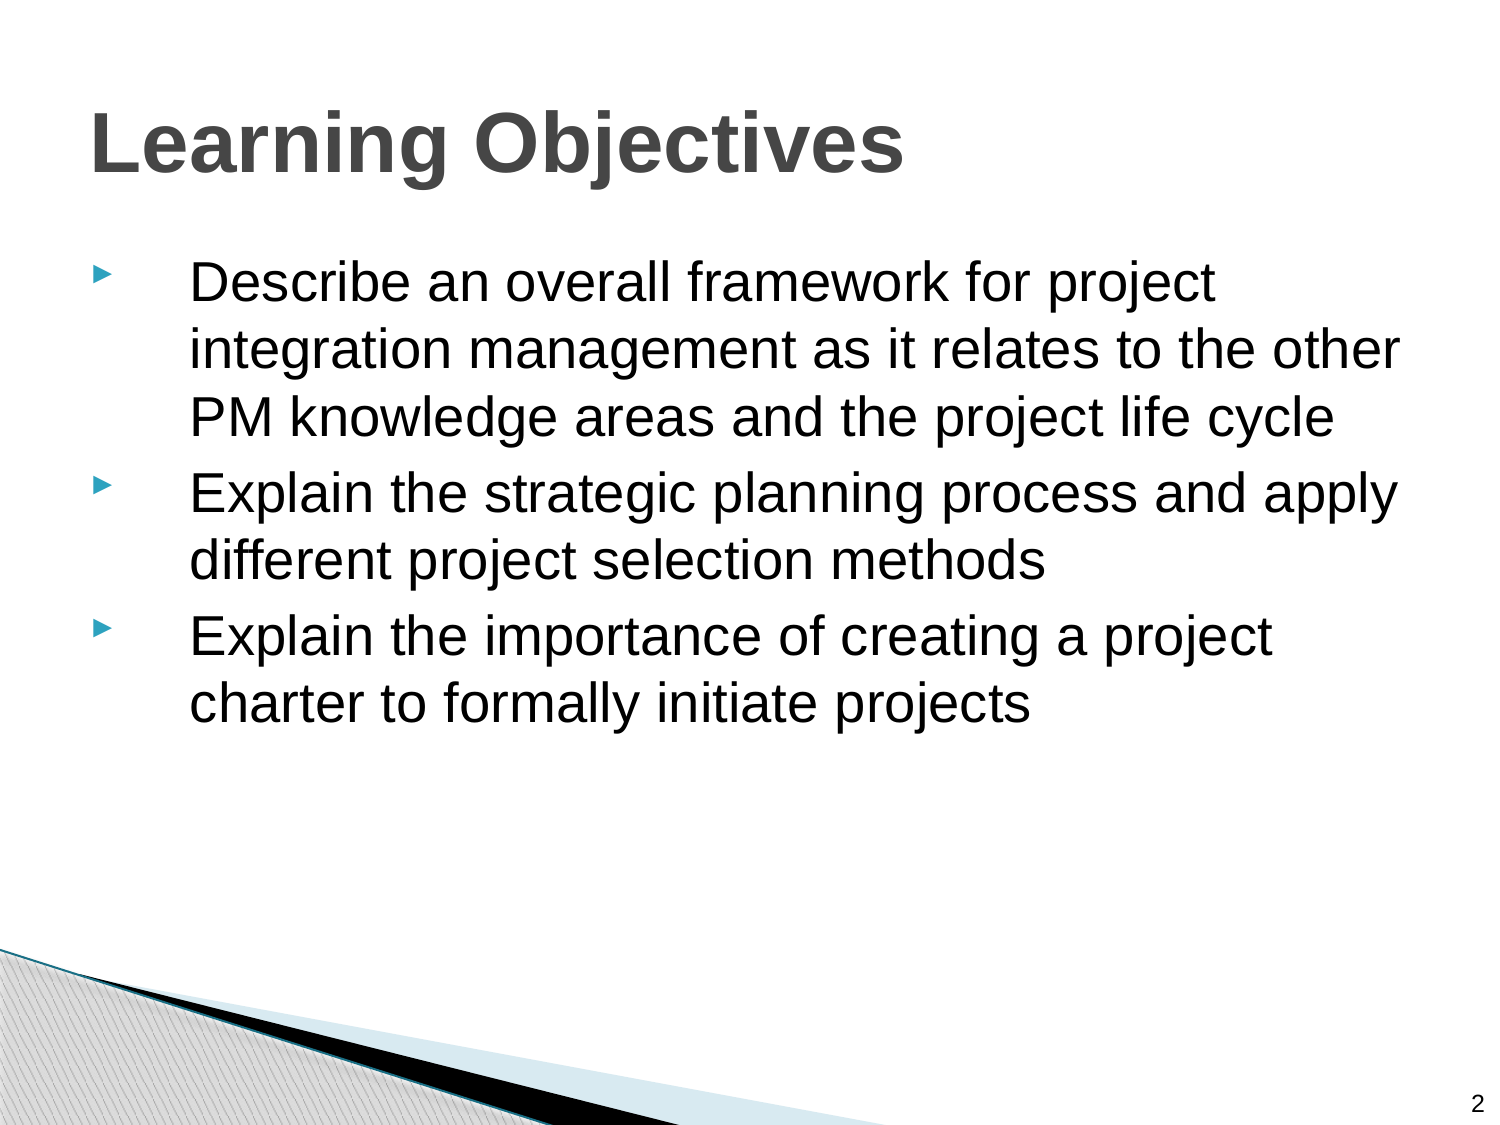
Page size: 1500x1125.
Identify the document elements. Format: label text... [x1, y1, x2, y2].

list Describe an overall framework for project integration management as it relates to the other PM knowledge areas and the project life cycle Explain the strategic planning process and apply different project selection methods Explain the importance of creating a project charter to formally initiate projects [75, 237, 1463, 988]
title Learning Objectives [75, 45, 1425, 233]
slide_number 2 [1412, 1065, 1500, 1125]
